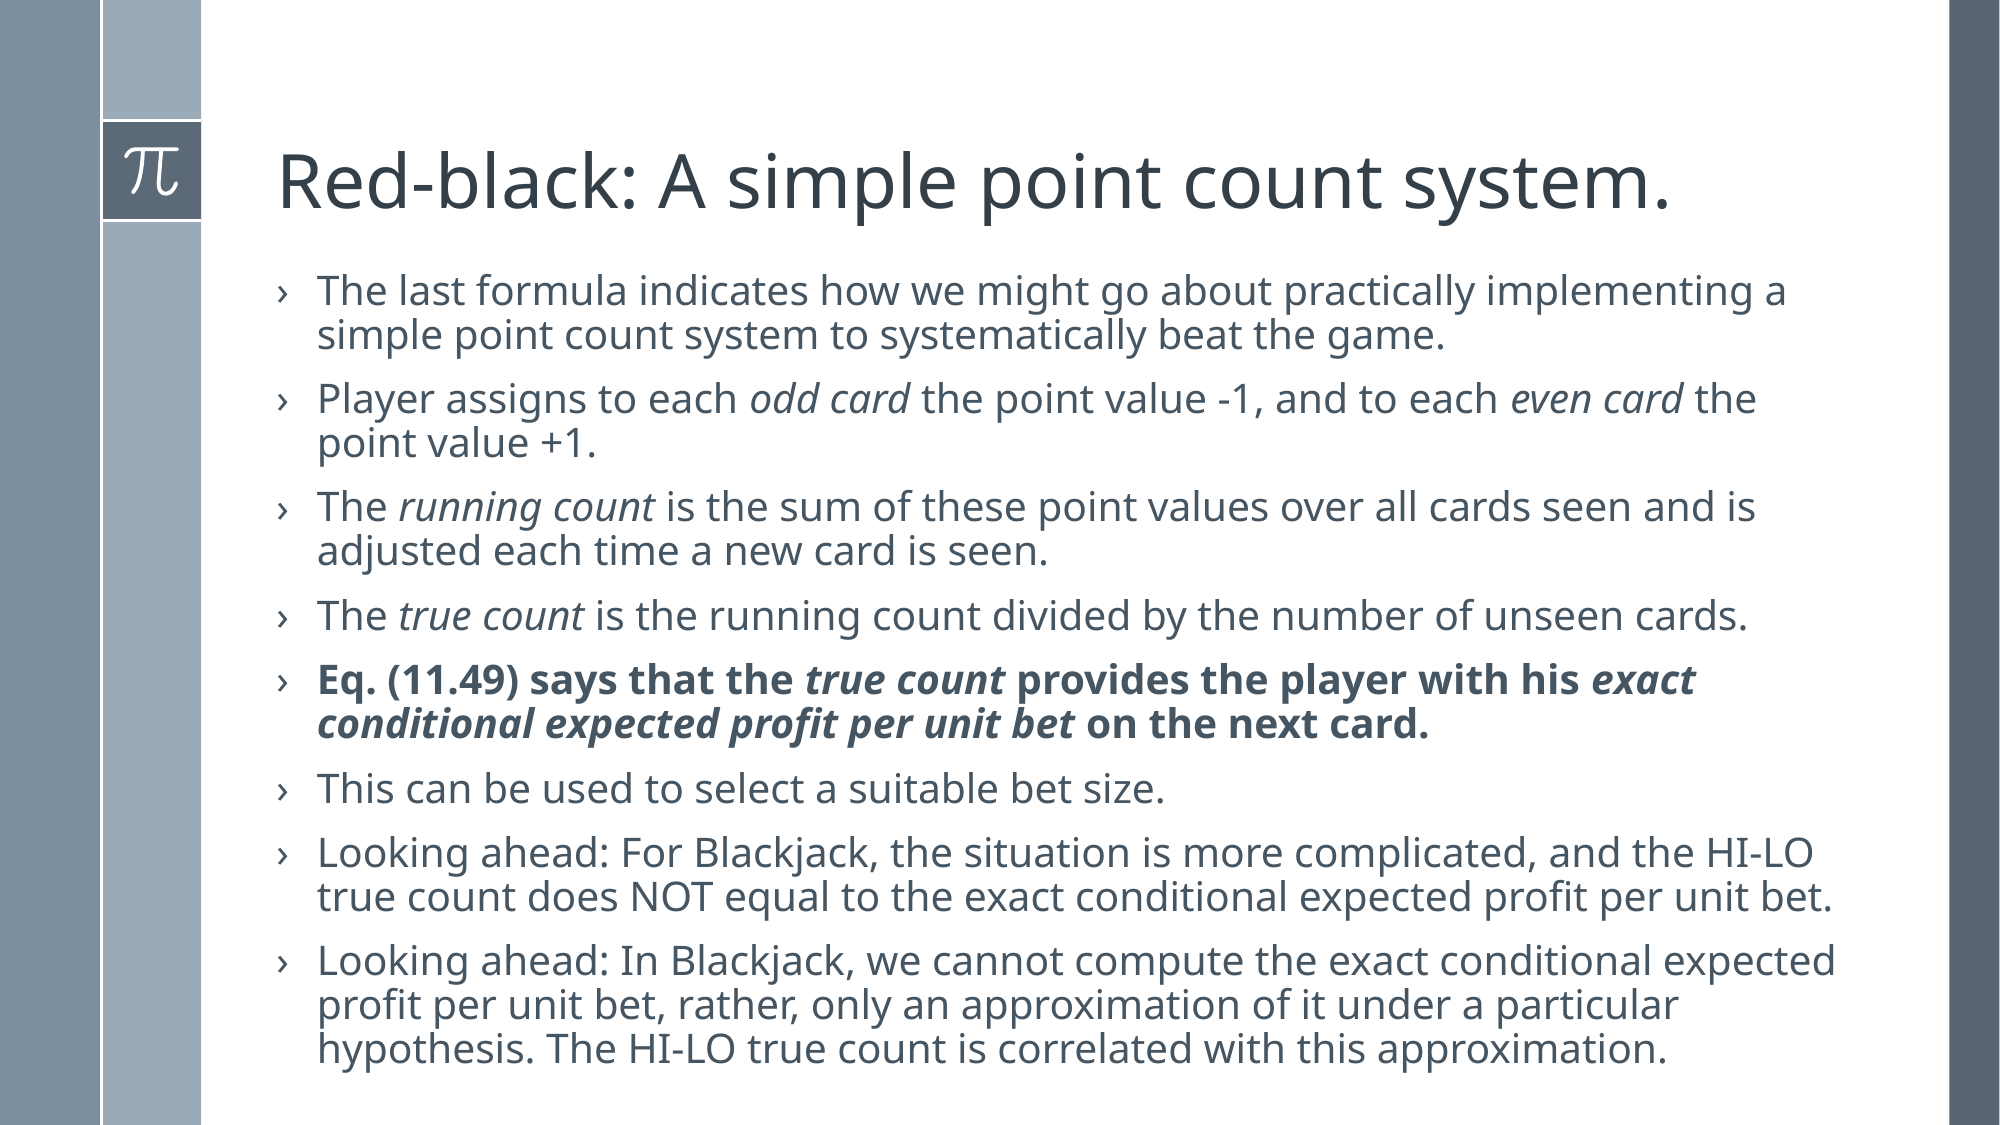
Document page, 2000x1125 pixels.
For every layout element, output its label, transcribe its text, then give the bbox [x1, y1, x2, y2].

title Red-black: A simple point count system. [261, 29, 1867, 233]
list The last formula indicates how we might go about practically implementing a simple point count system to systematically beat the game. Player assigns to each odd card the point value -1, and to each even card the point value +1. The running count is the sum of these point values over all cards seen and is adjusted each time a new card is seen. The true count is the running count divided by the number of unseen cards. Eq. (11.49) says that the true count provides the player with his exact conditional expected profit per unit bet on the next card. This can be used to select a suitable bet size. Looking ahead: For Blackjack, the situation is more complicated, and the HI-LO true count does NOT equal to the exact conditional expected profit per unit bet. Looking ahead: In Blackjack, we cannot compute the exact conditional expected profit per unit bet, rather, only an approximation of it under a particular hypothesis. The HI-LO true count is correlated with this approximation. [261, 262, 1867, 1125]
